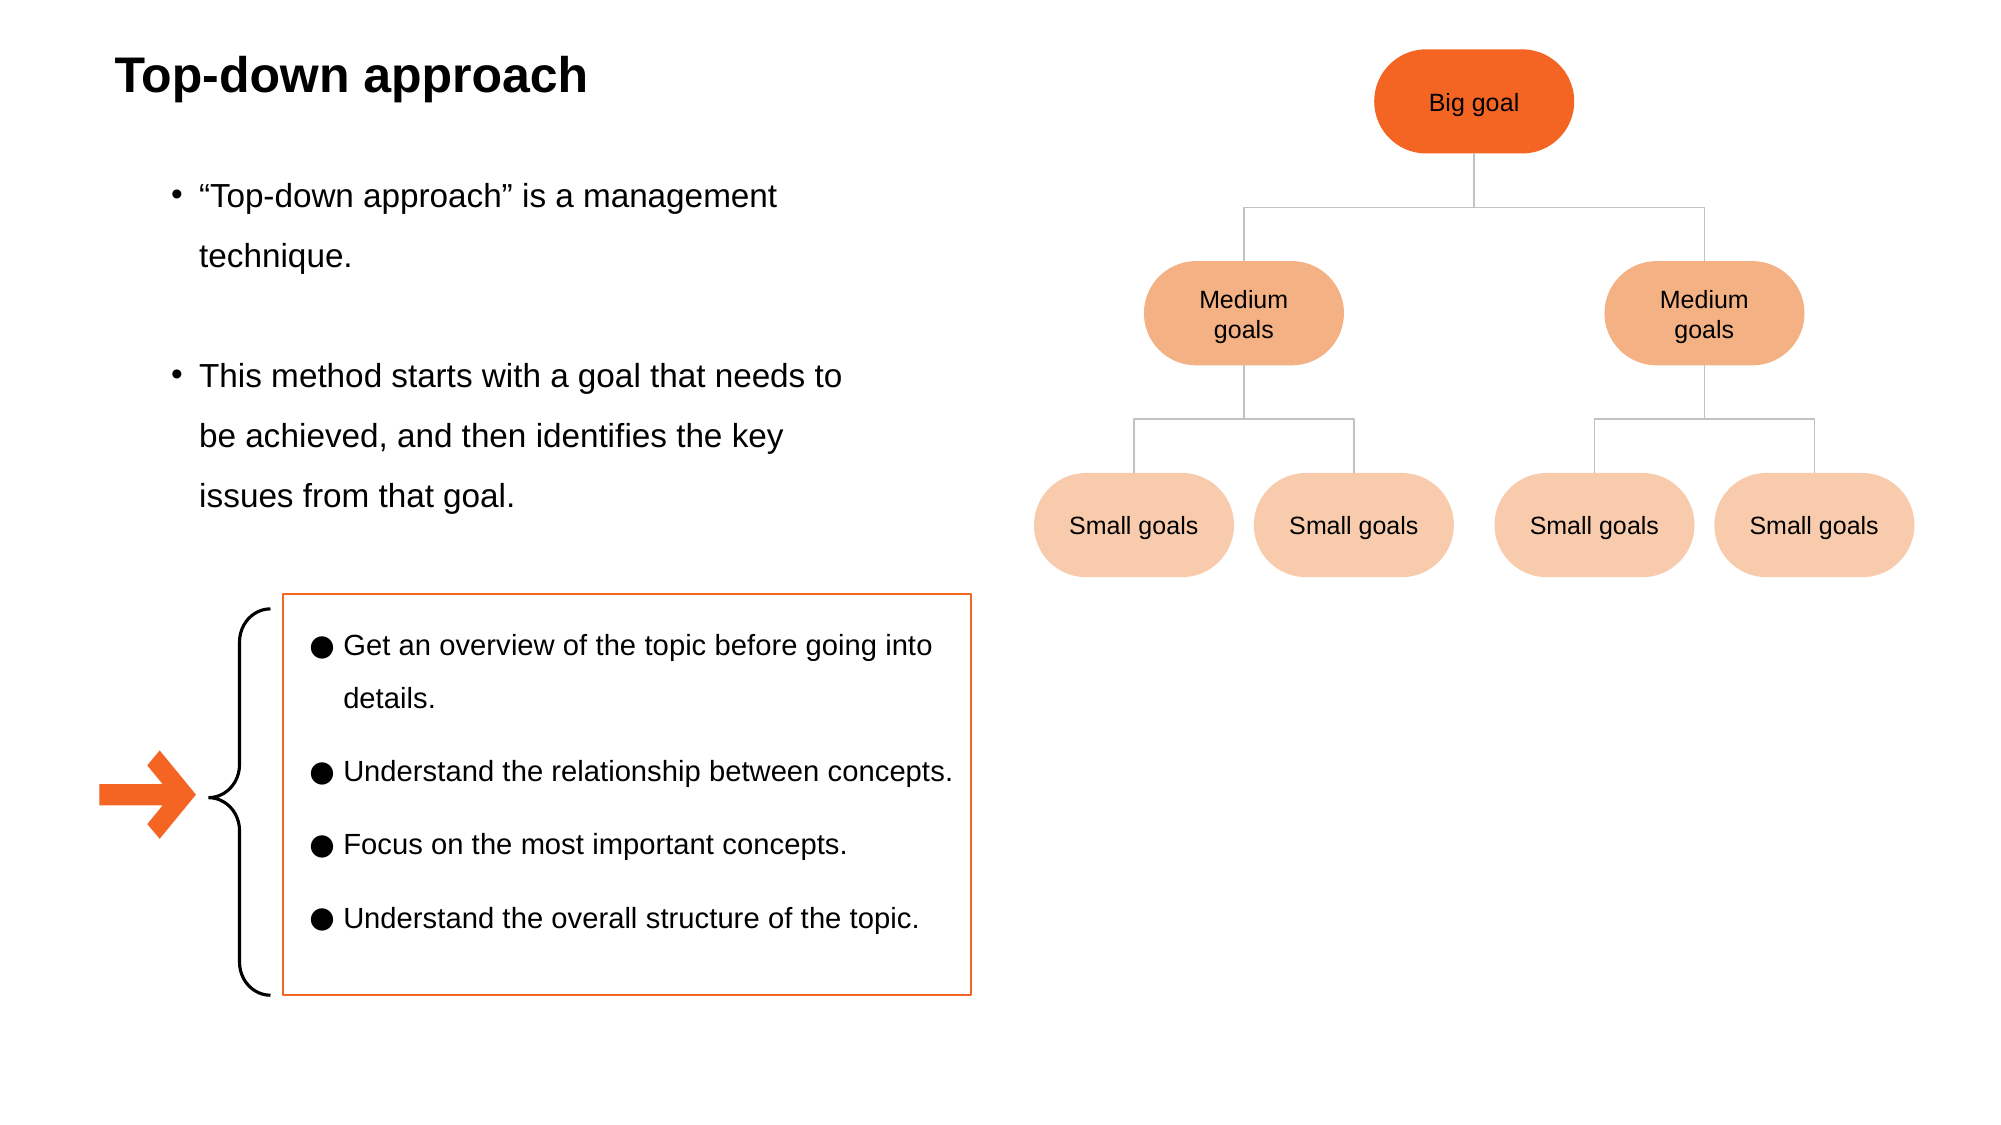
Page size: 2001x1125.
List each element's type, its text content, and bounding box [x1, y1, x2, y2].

text_box [99, 750, 196, 839]
title Top-down approach [99, 34, 914, 143]
text_box “Top-down approach” is a management technique. This method starts with a goal that needs to be achieved, and then identifies the key issues from that goal. [155, 139, 894, 526]
text_box [208, 608, 271, 996]
text_box Get an overview of the topic before going into details. Understand the relationship between concepts. Focus on the most important concepts. Understand the overall structure of the topic. [283, 594, 971, 996]
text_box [1033, 49, 1915, 578]
